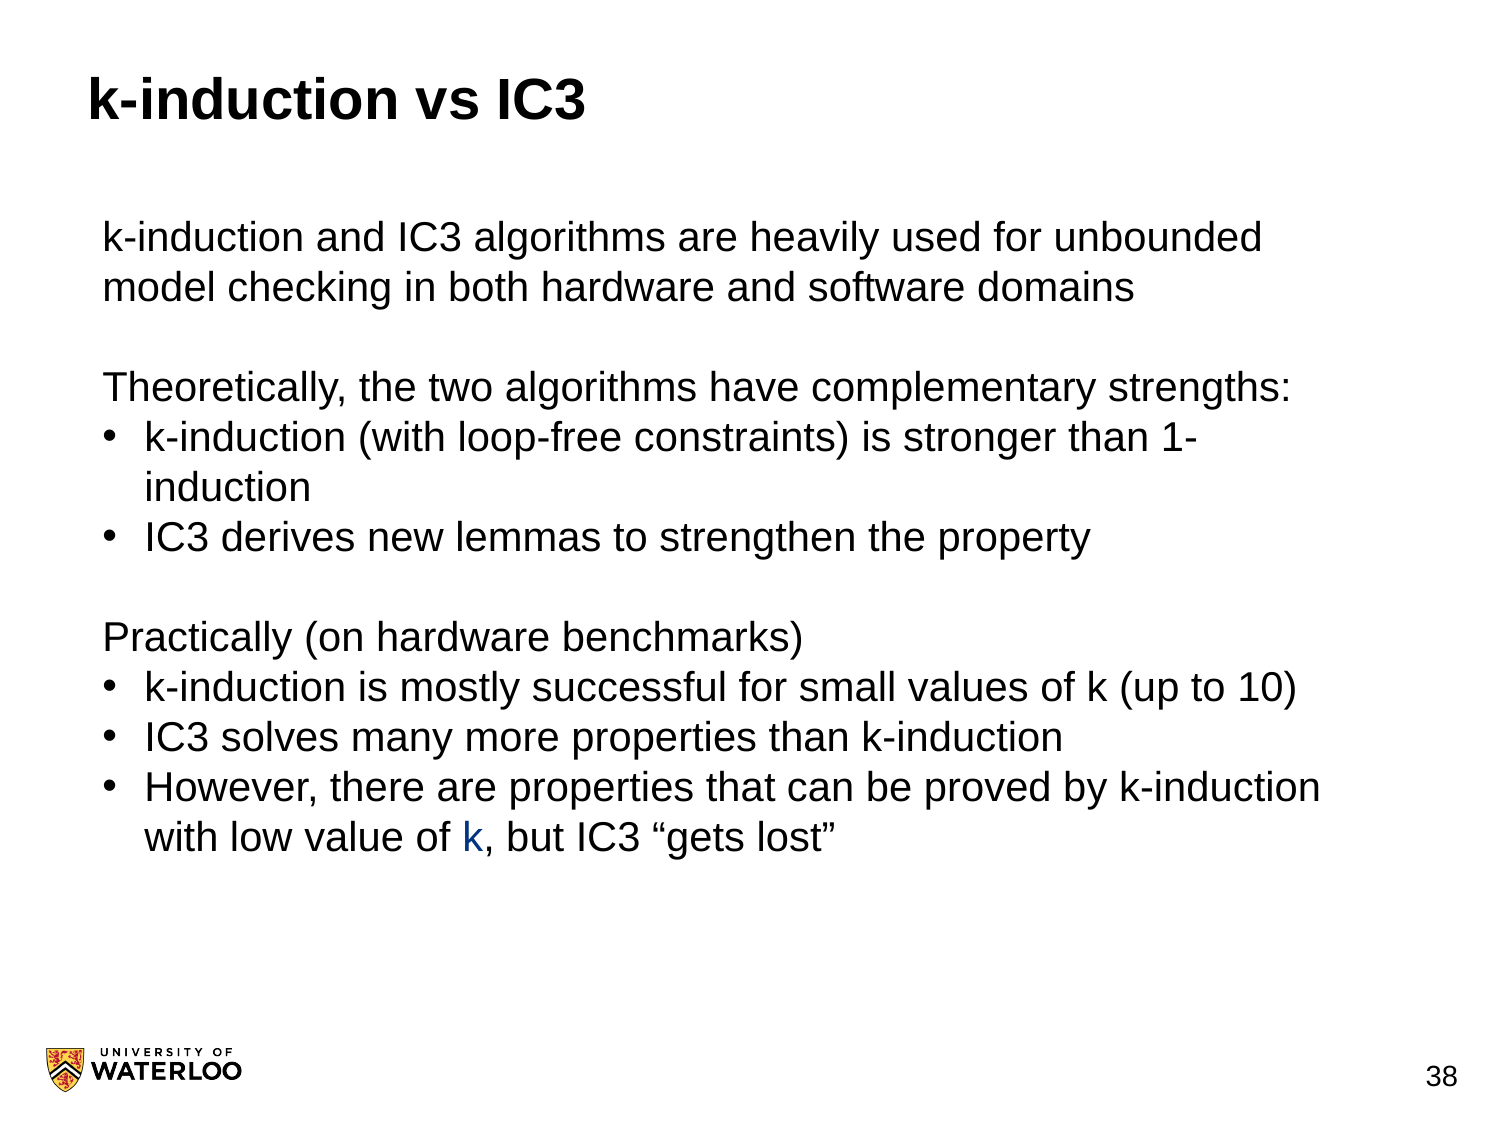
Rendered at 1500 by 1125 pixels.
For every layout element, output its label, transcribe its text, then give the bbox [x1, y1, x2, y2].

picture [8, 1016, 279, 1125]
text_box k-induction and IC3 algorithms are heavily used for unbounded model checking in both hardware and software domains Theoretically, the two algorithms have complementary strengths: k-induction (with loop-free constraints) is stronger than 1-induction IC3 derives new lemmas to strengthen the property Practically (on hardware benchmarks) k-induction is mostly successful for small values of k (up to 10) IC3 solves many more properties than k-induction However, there are properties that can be proved by k-induction with low value of k, but IC3 “gets lost” [87, 202, 1377, 868]
title k-induction vs IC3 [87, 69, 1426, 133]
